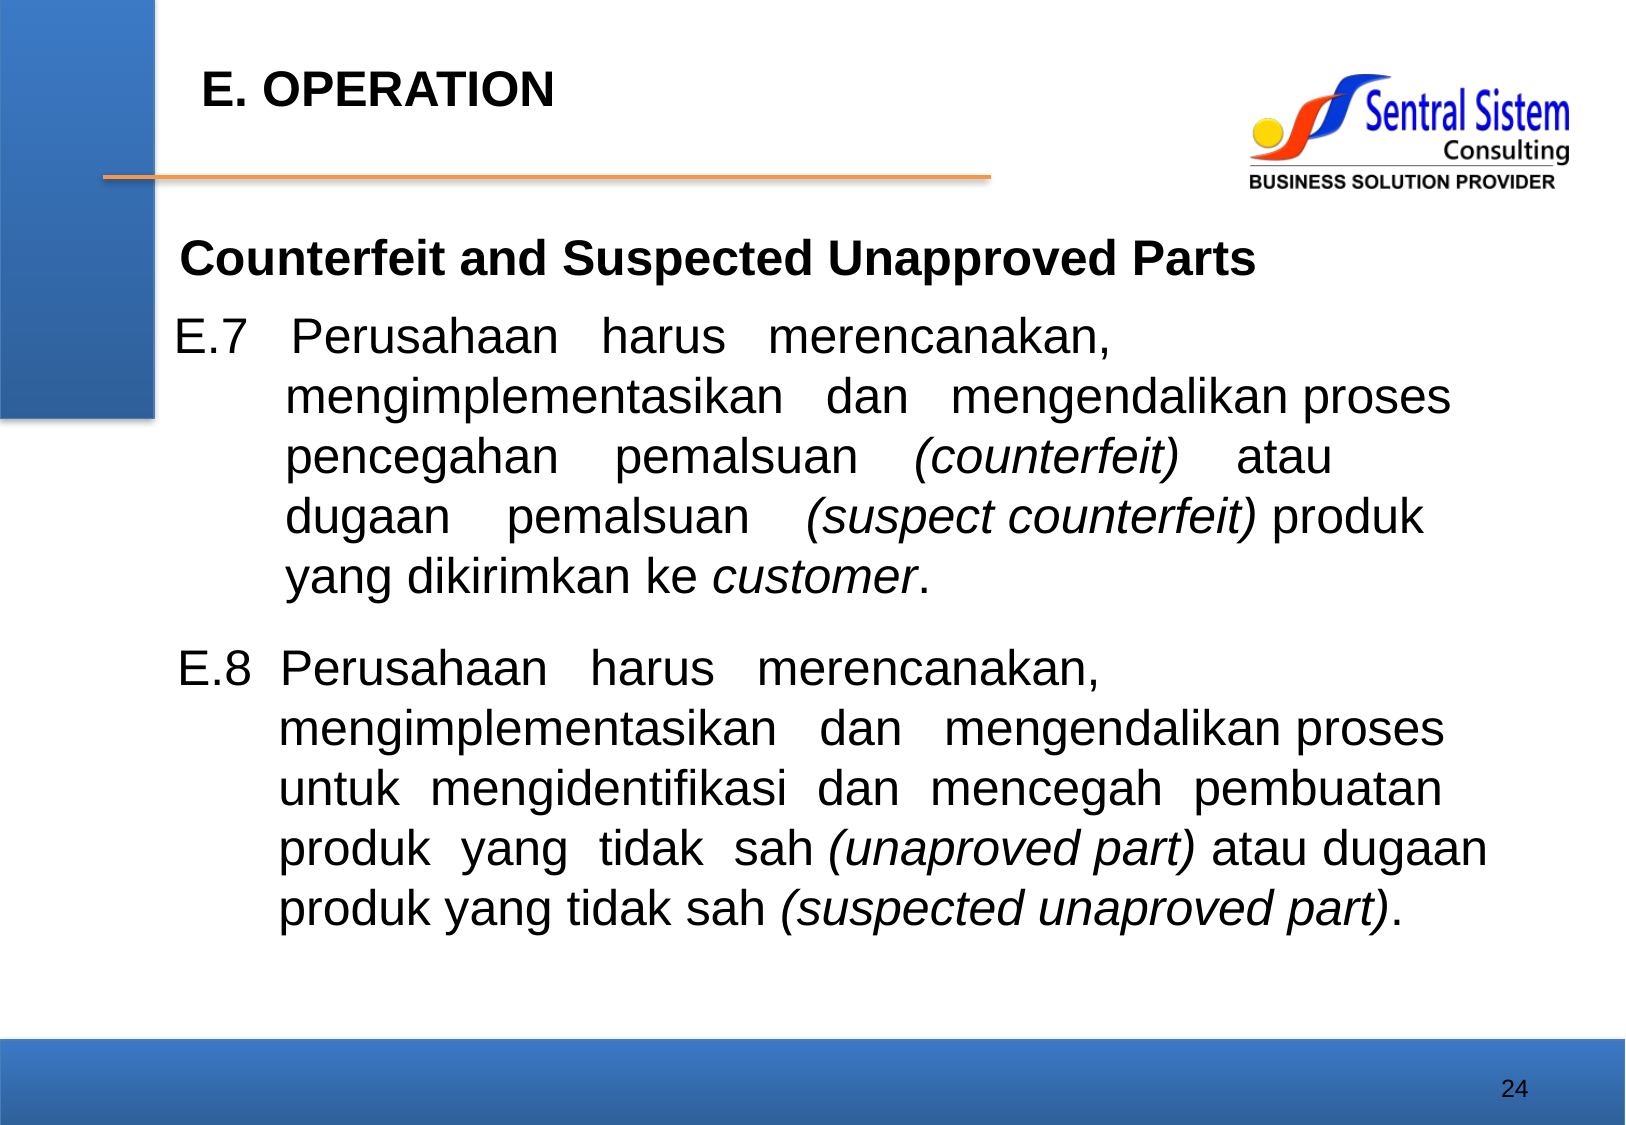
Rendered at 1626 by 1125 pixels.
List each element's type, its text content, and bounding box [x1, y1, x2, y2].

text_box [0, 0, 155, 419]
text_box E.8 Perusahaan harus merencanakan, mengimplementasikan dan mengendalikan proses untuk mengidentifikasi dan mencegah pembuatan produk yang tidak sah (unaproved part) atau dugaan produk yang tidak sah (suspected unaproved part). [174, 636, 1525, 975]
slide_number 24 [1164, 1065, 1544, 1125]
picture [1248, 73, 1570, 189]
text_box E. OPERATION [186, 49, 1225, 124]
text_box Counterfeit and Suspected Unapproved Parts [177, 224, 1613, 343]
text_box [0, 1039, 1625, 1125]
text_box E.7 Perusahaan harus merencanakan, mengimplementasikan dan mengendalikan proses pencegahan pemalsuan (counterfeit) atau dugaan pemalsuan (suspect counterfeit) produk yang dikirimkan ke customer. [167, 303, 1525, 636]
